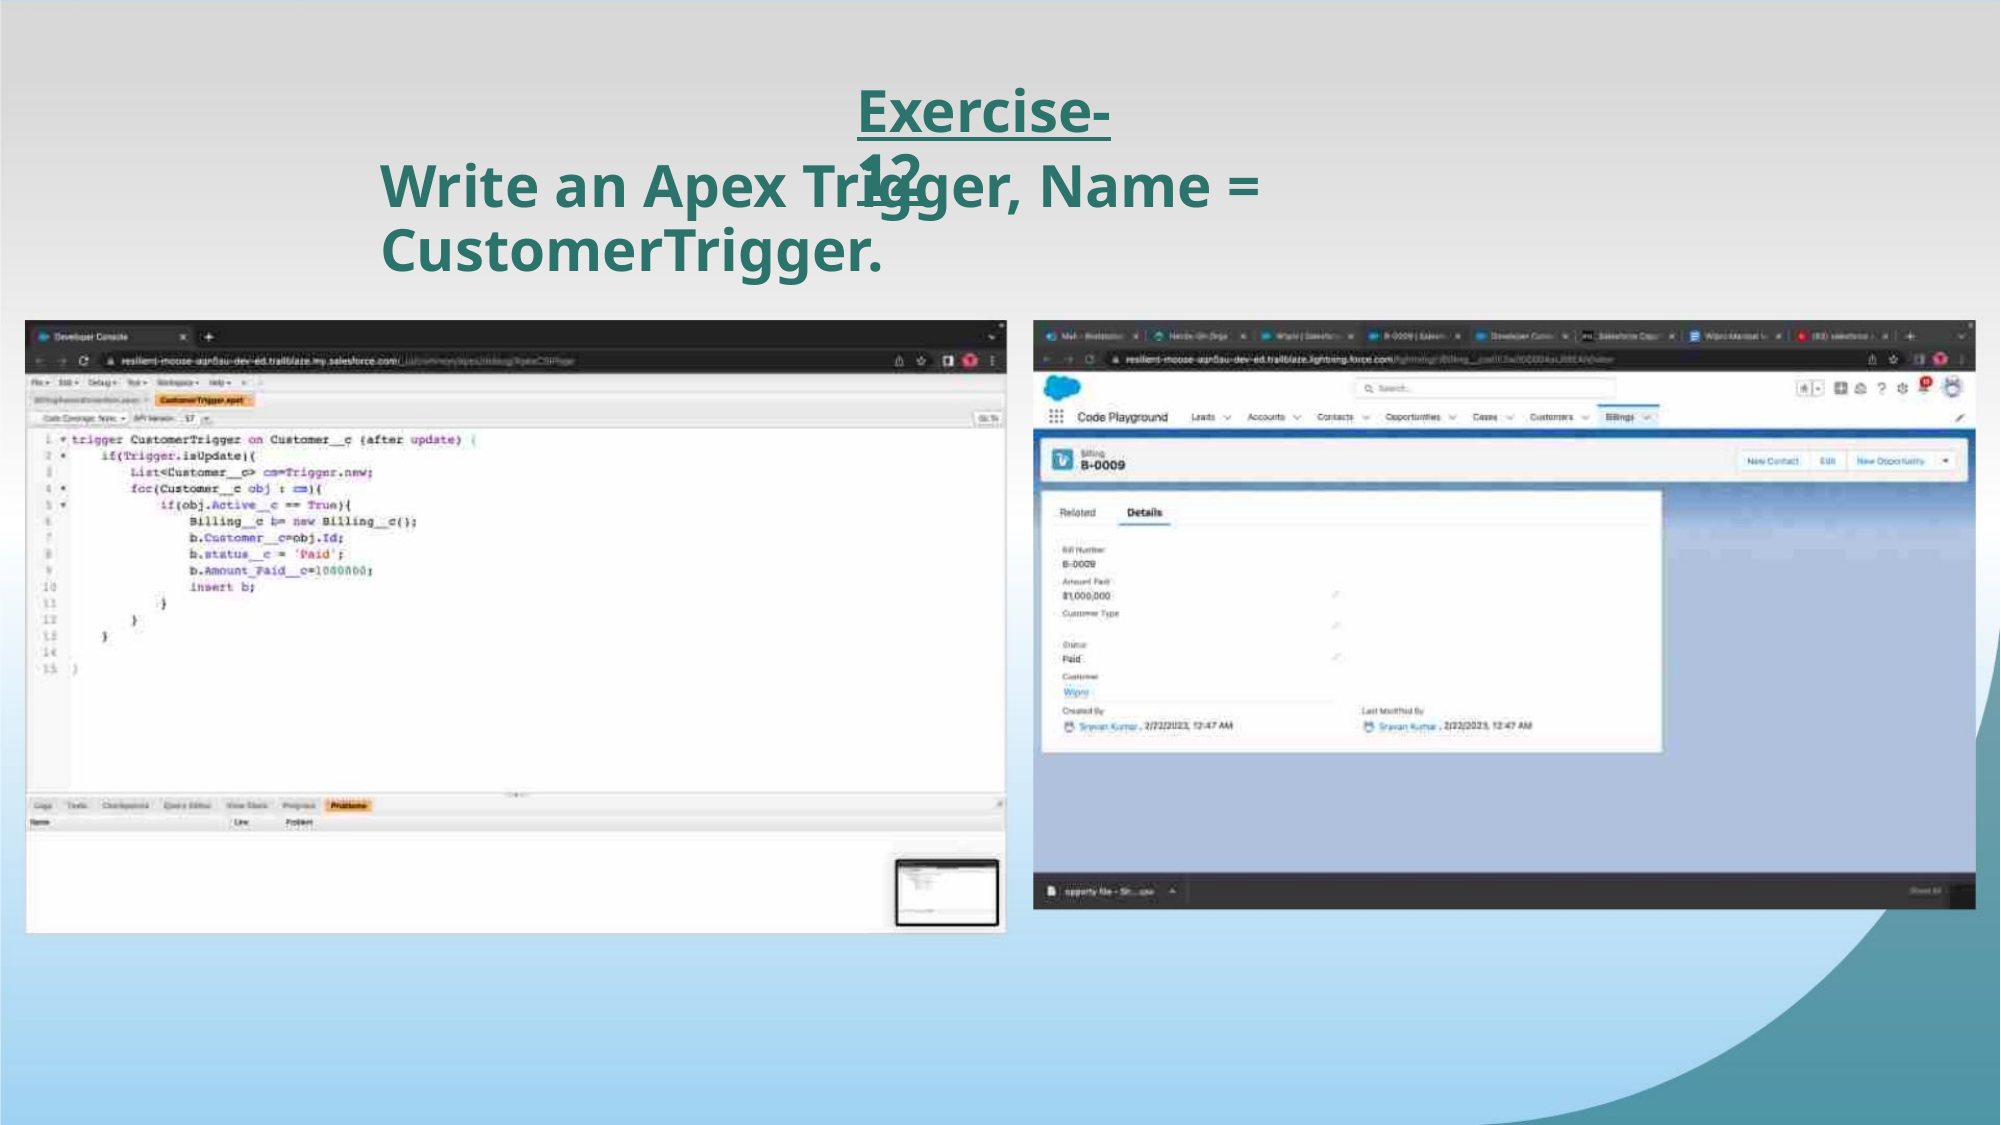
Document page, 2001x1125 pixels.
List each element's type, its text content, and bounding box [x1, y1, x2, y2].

text_box Exercise-12 [856, 79, 1170, 154]
text_box Write an Apex Trigger, Name = CustomerTrigger. [379, 154, 1666, 284]
text_box [0, 0, 2000, 1125]
